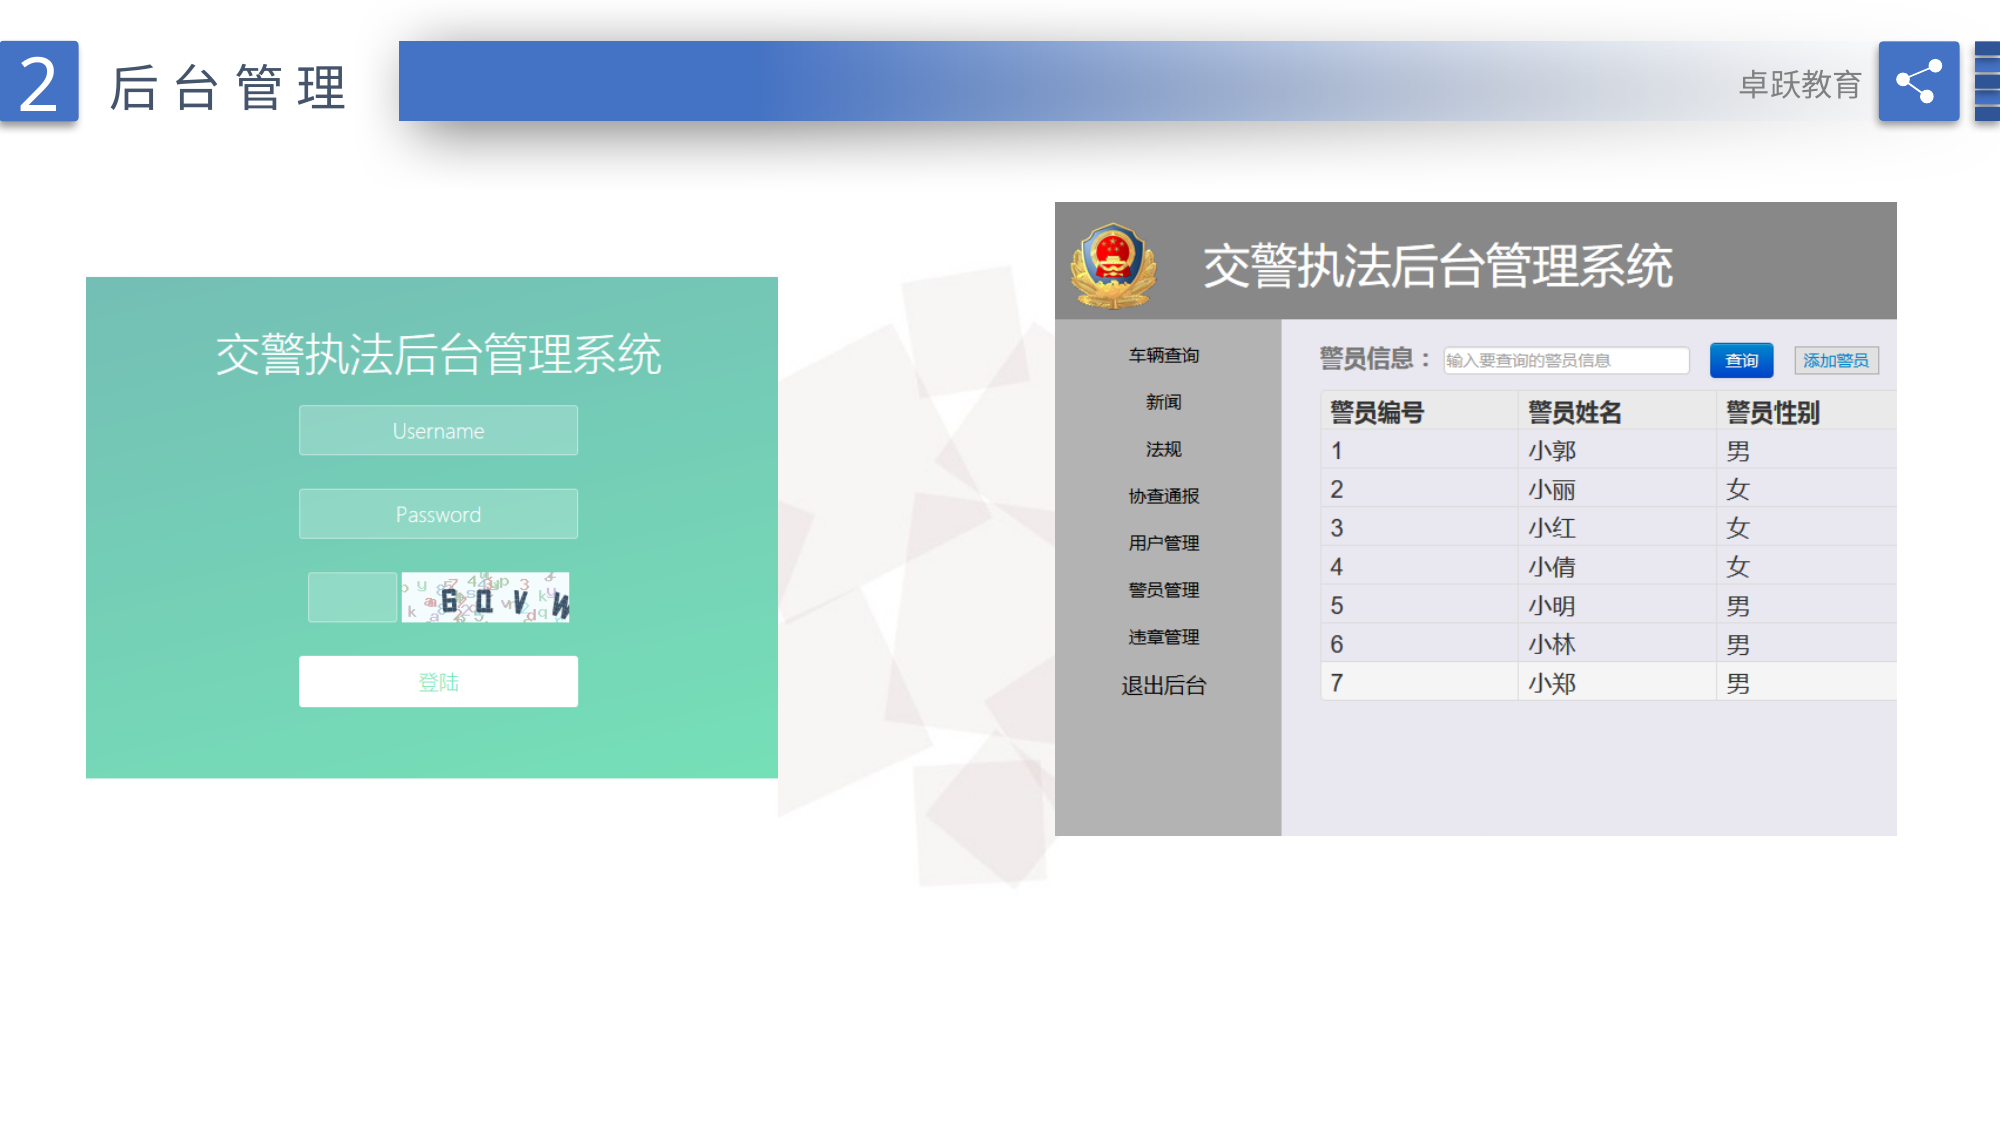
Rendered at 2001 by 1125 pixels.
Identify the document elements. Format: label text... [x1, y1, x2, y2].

text_box 后台管理 [94, 48, 362, 124]
text_box 卓跃教育 [1522, 58, 1878, 111]
text_box 2 [0, 39, 80, 123]
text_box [1878, 41, 2000, 121]
text_box [399, 40, 2000, 122]
picture [0, 0, 2001, 1125]
